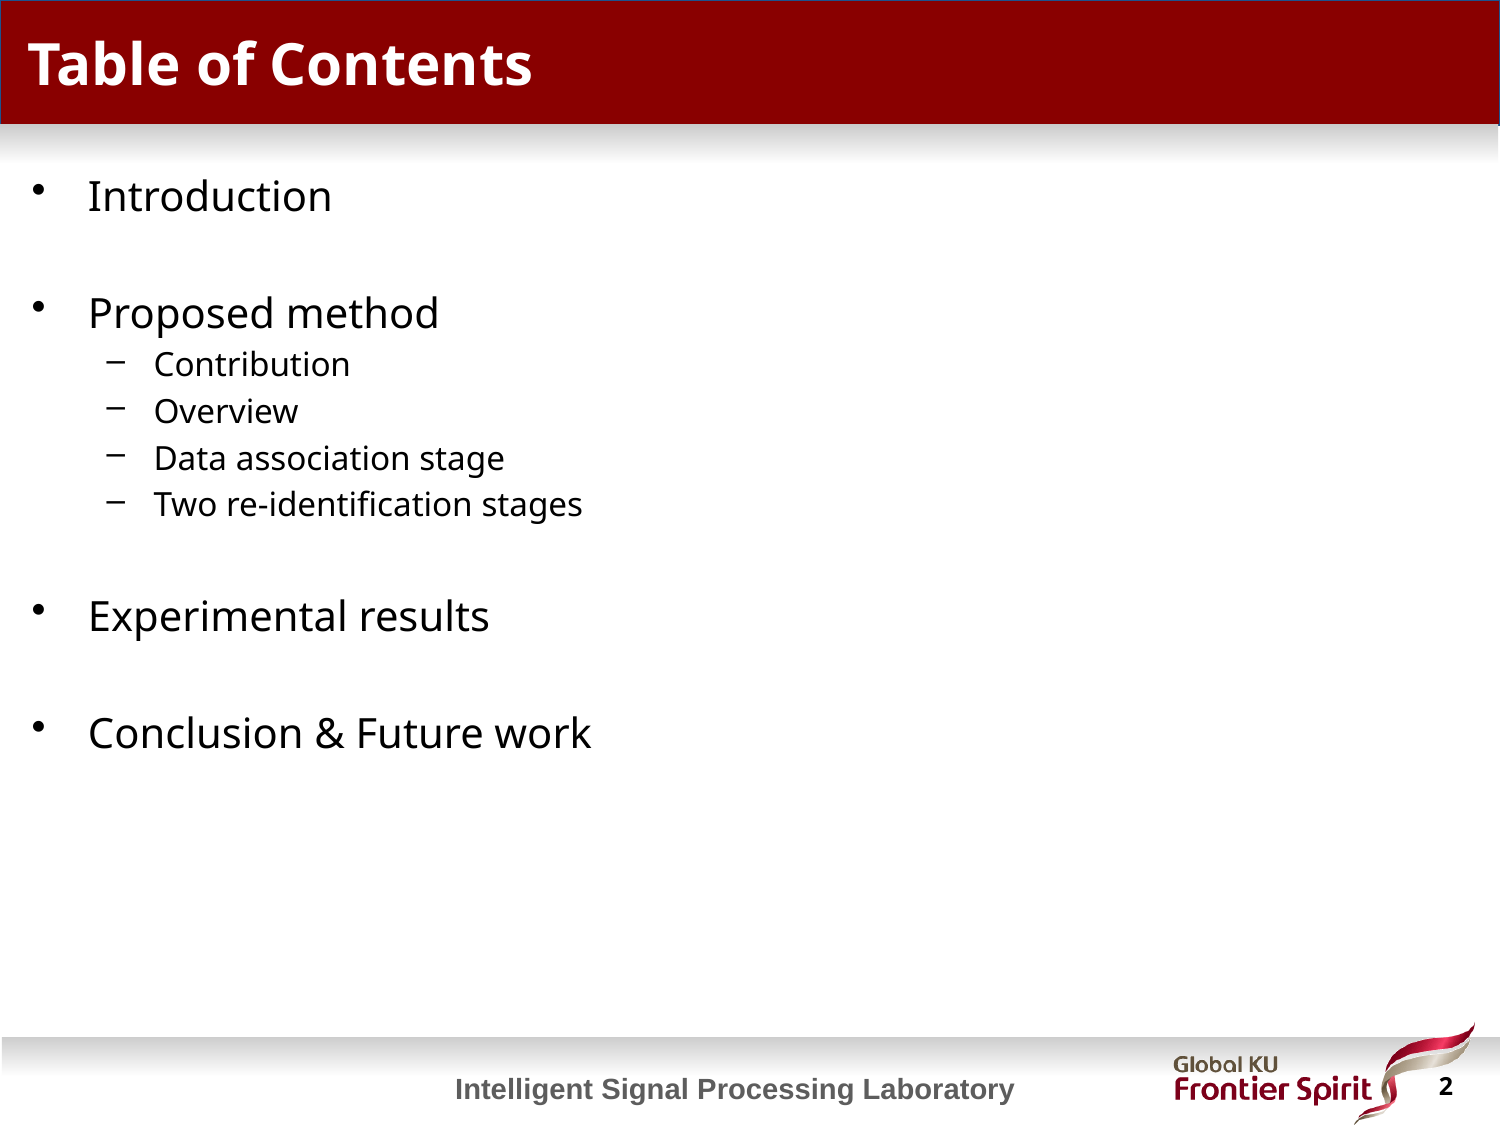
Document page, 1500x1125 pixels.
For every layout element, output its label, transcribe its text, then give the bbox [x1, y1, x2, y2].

slide_number 2 [1387, 1062, 1488, 1103]
picture [1173, 1023, 1475, 1125]
list Introduction Proposed method Contribution Overview Data association stage Two re-identification stages Experimental results Conclusion & Future work [16, 162, 1476, 1023]
title Table of Contents [12, 0, 1500, 126]
